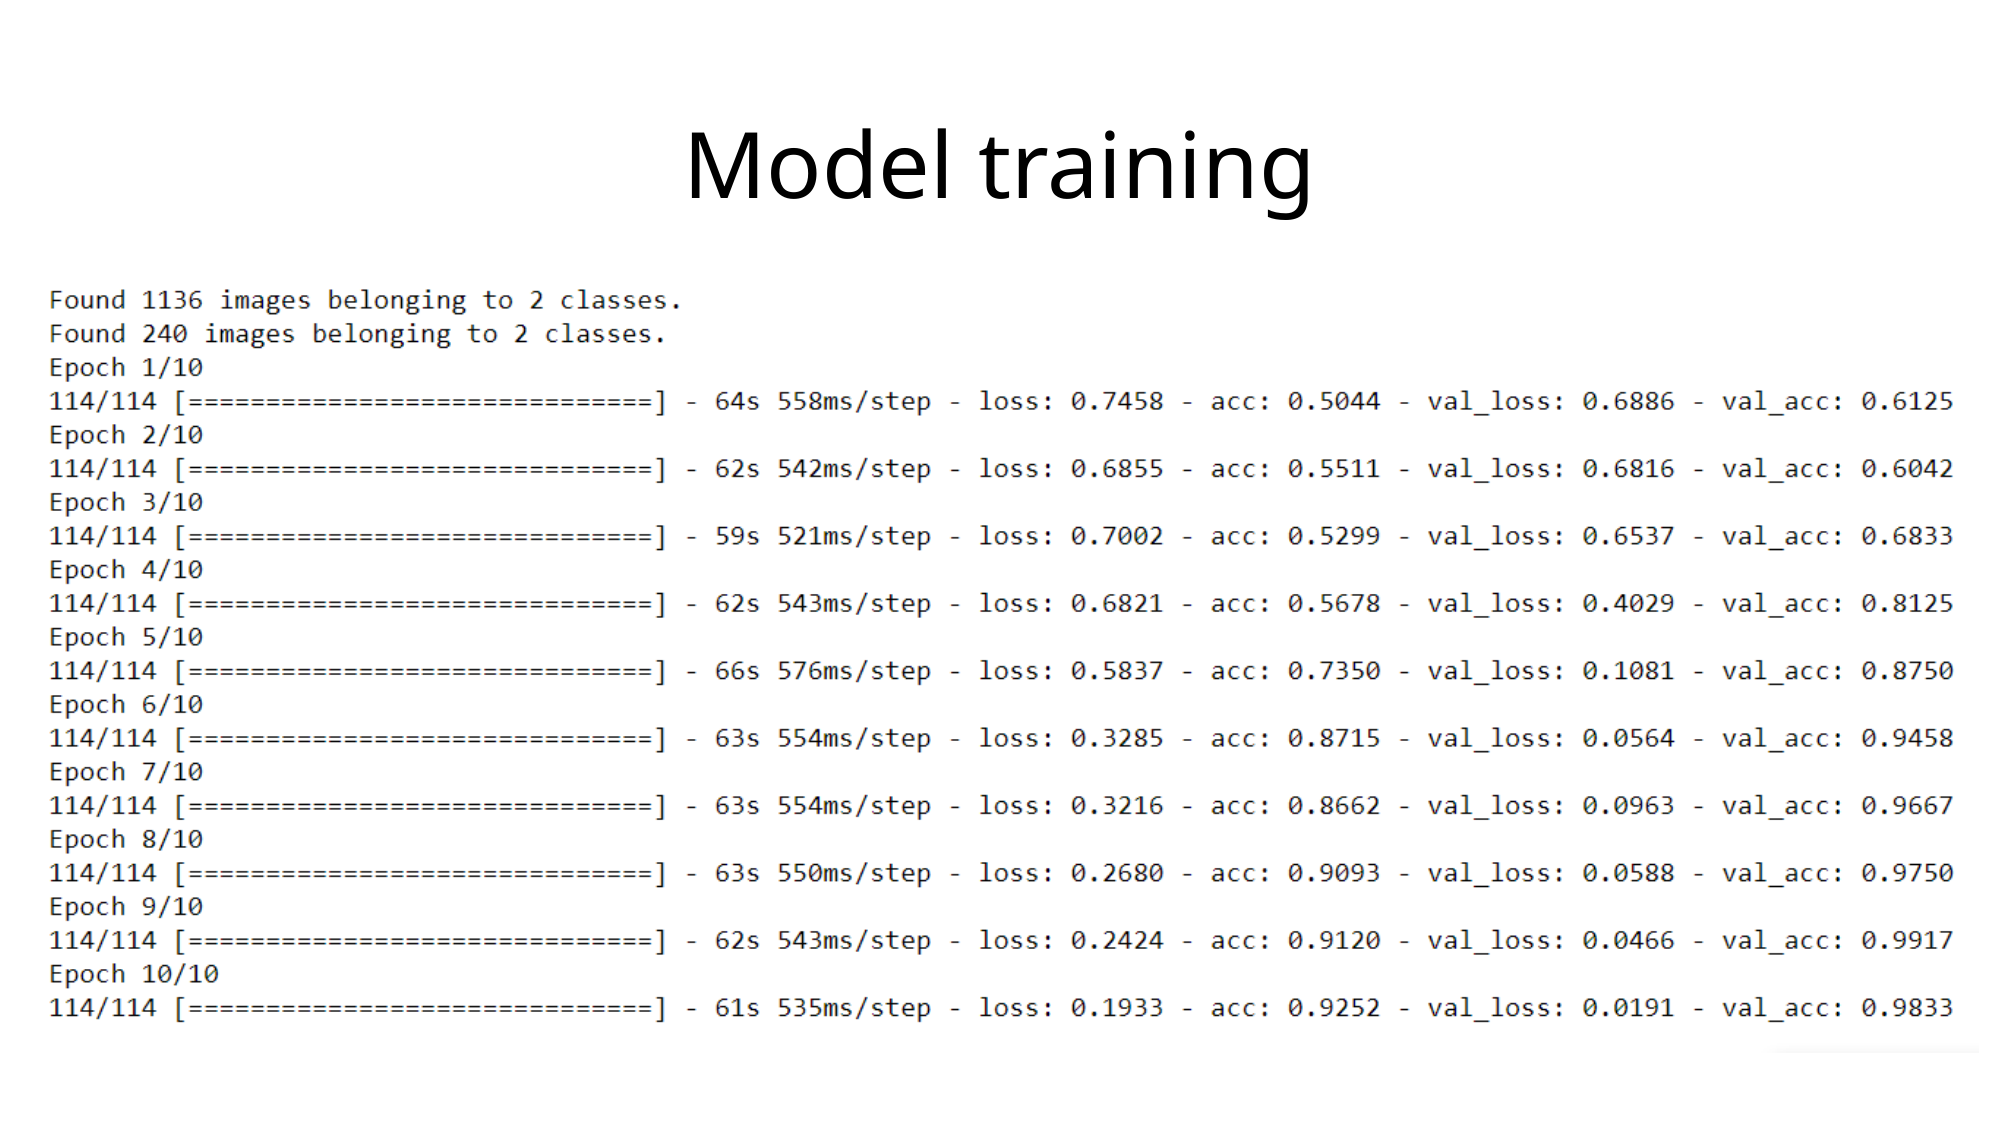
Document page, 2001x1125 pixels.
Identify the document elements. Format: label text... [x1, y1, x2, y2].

picture [19, 278, 1979, 1053]
title Model training [137, 59, 1863, 278]
